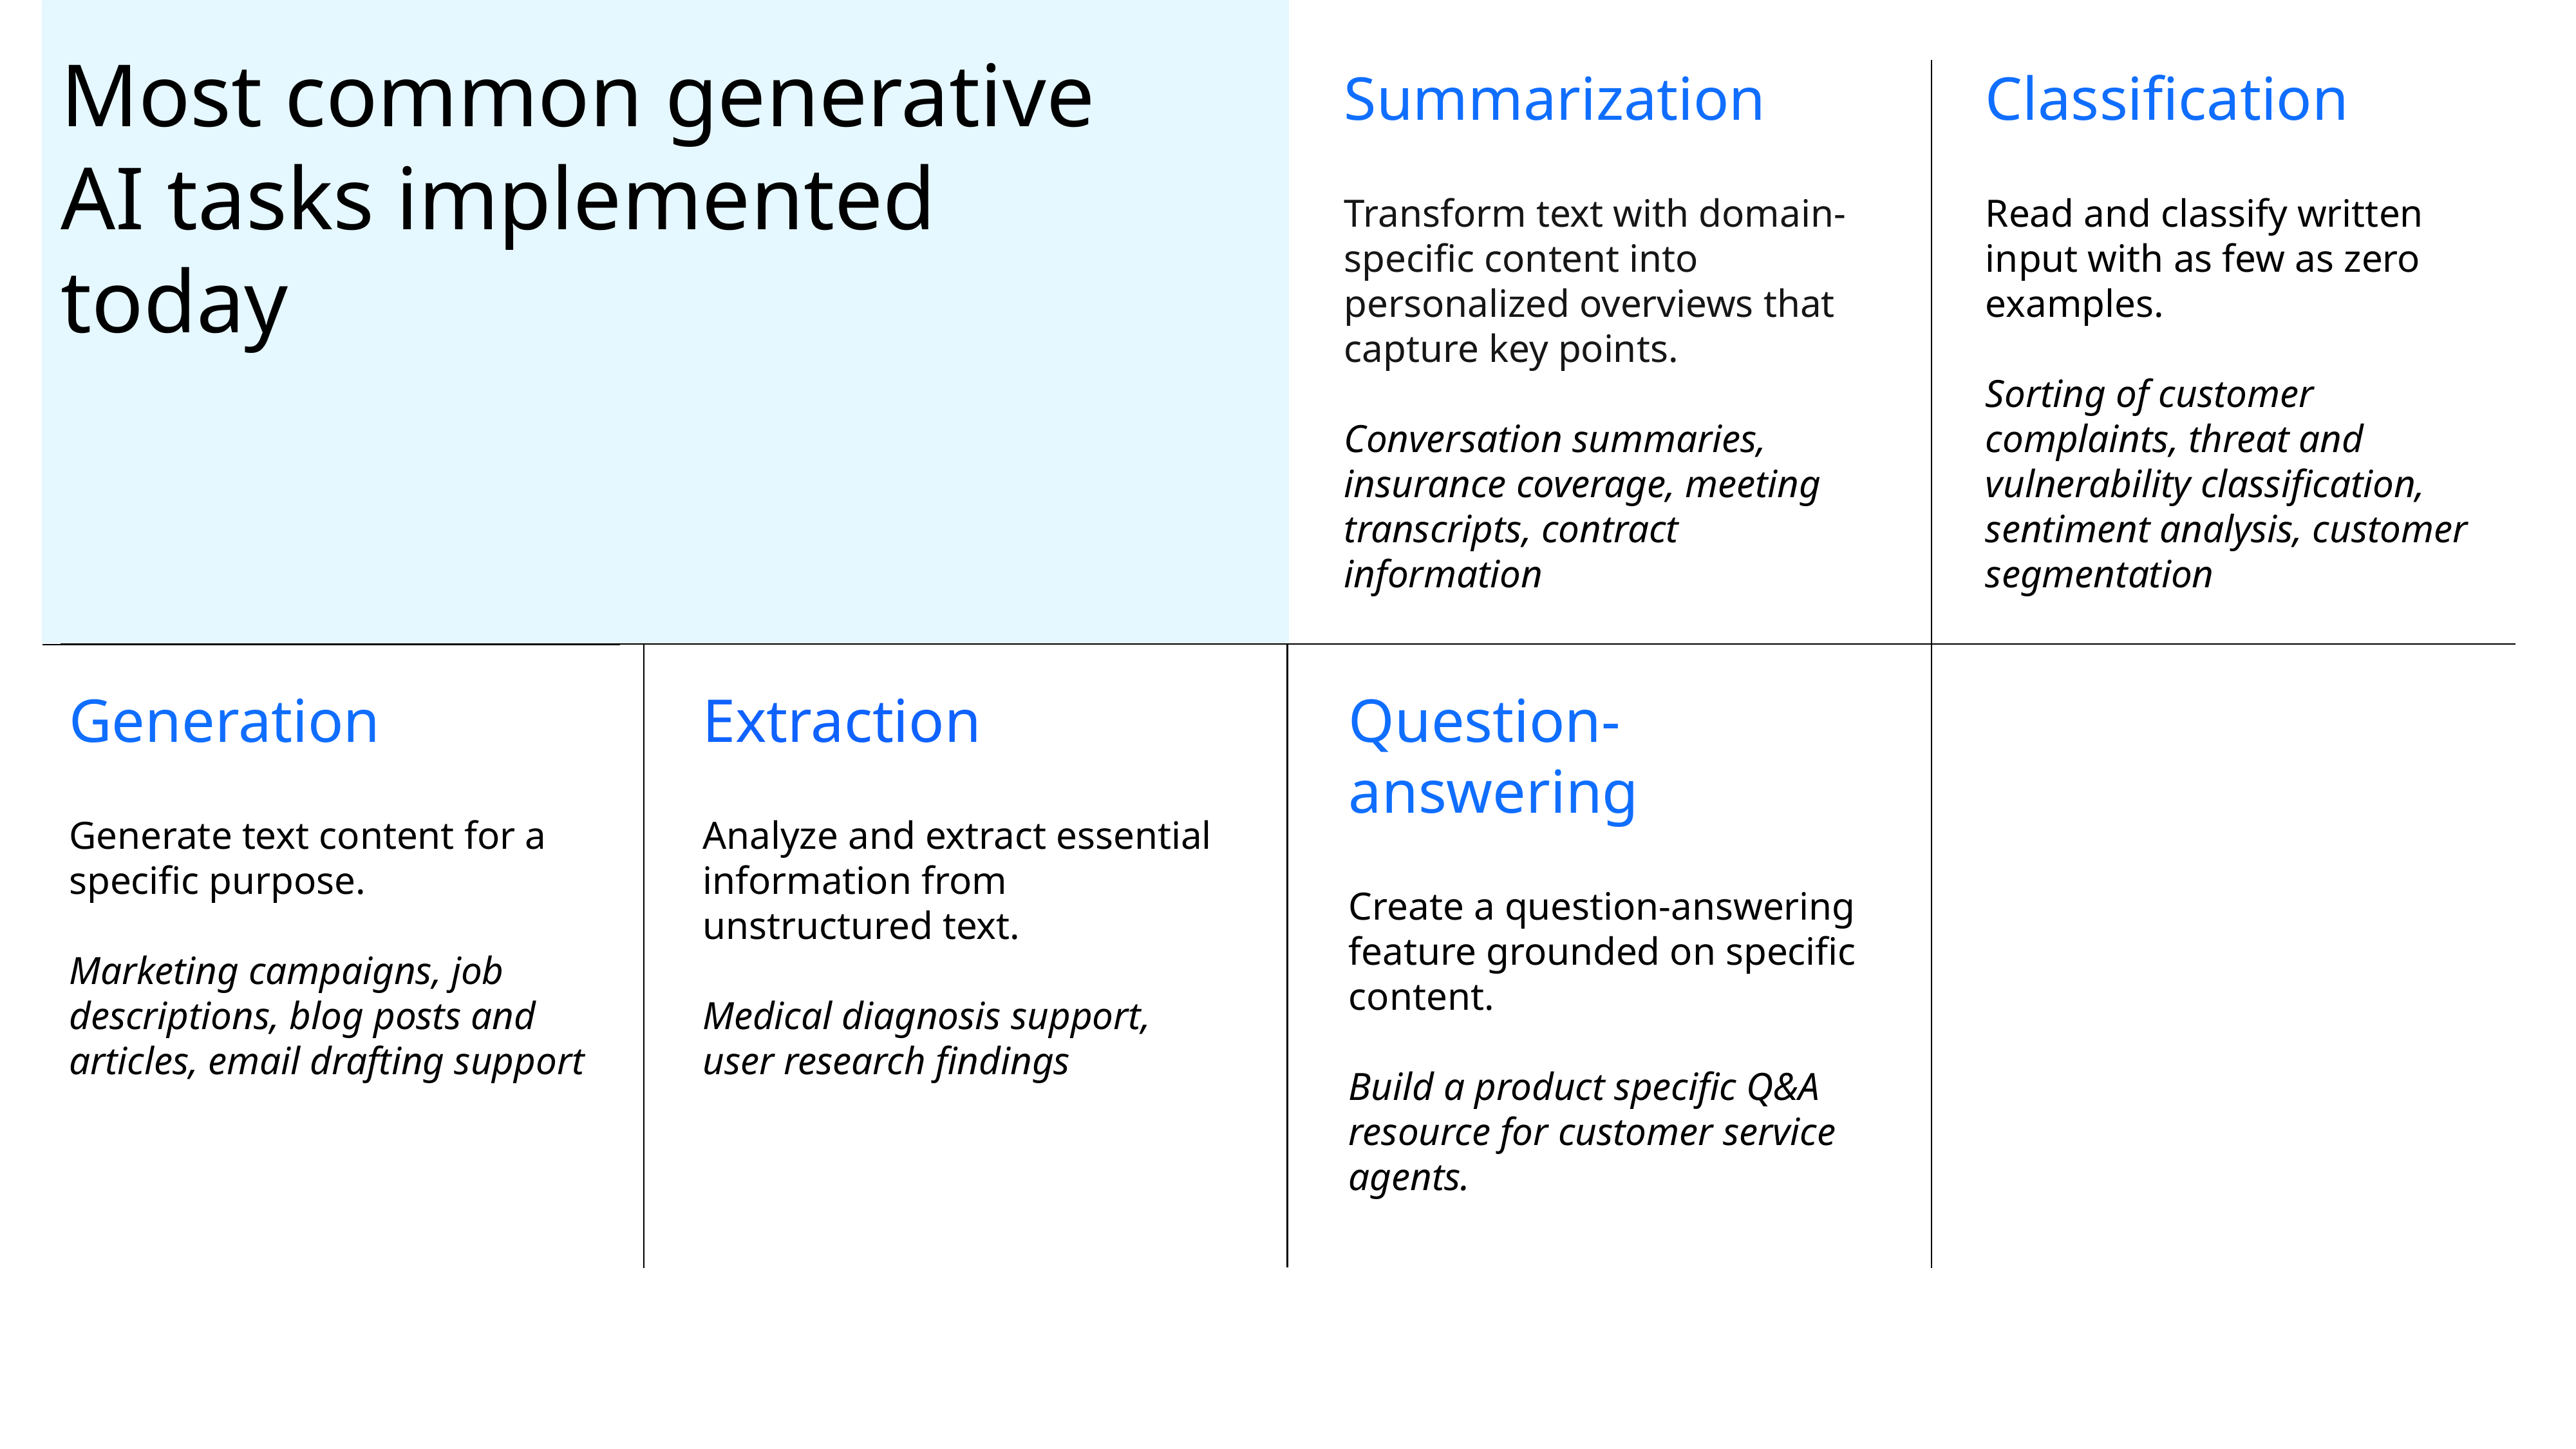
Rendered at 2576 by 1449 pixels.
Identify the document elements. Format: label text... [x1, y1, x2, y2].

list Classification Read and classify written input with as few as zero examples. Sorting of customer complaints, threat and vulnerability classification, sentiment analysis, customer segmentation [1985, 60, 2510, 605]
list Summarization Transform text with domain-specific content into personalized overviews that capture key points. Conversation summaries, insurance coverage, meeting transcripts, contract information [1344, 60, 1869, 605]
list Extraction Analyze and extract essential information from unstructured text. Medical diagnosis support, user research findings [702, 682, 1227, 1207]
title Most common generative AI tasks implemented today [60, 40, 1227, 402]
text_box [41, 0, 1289, 643]
list Generation Generate text content for a specific purpose. Marketing campaigns, job descriptions, blog posts and articles, email drafting support [68, 682, 594, 1207]
list Question-answering Create a question-answering feature grounded on specific content. Build a product specific Q&A resource for customer service agents. [1348, 682, 1894, 1207]
